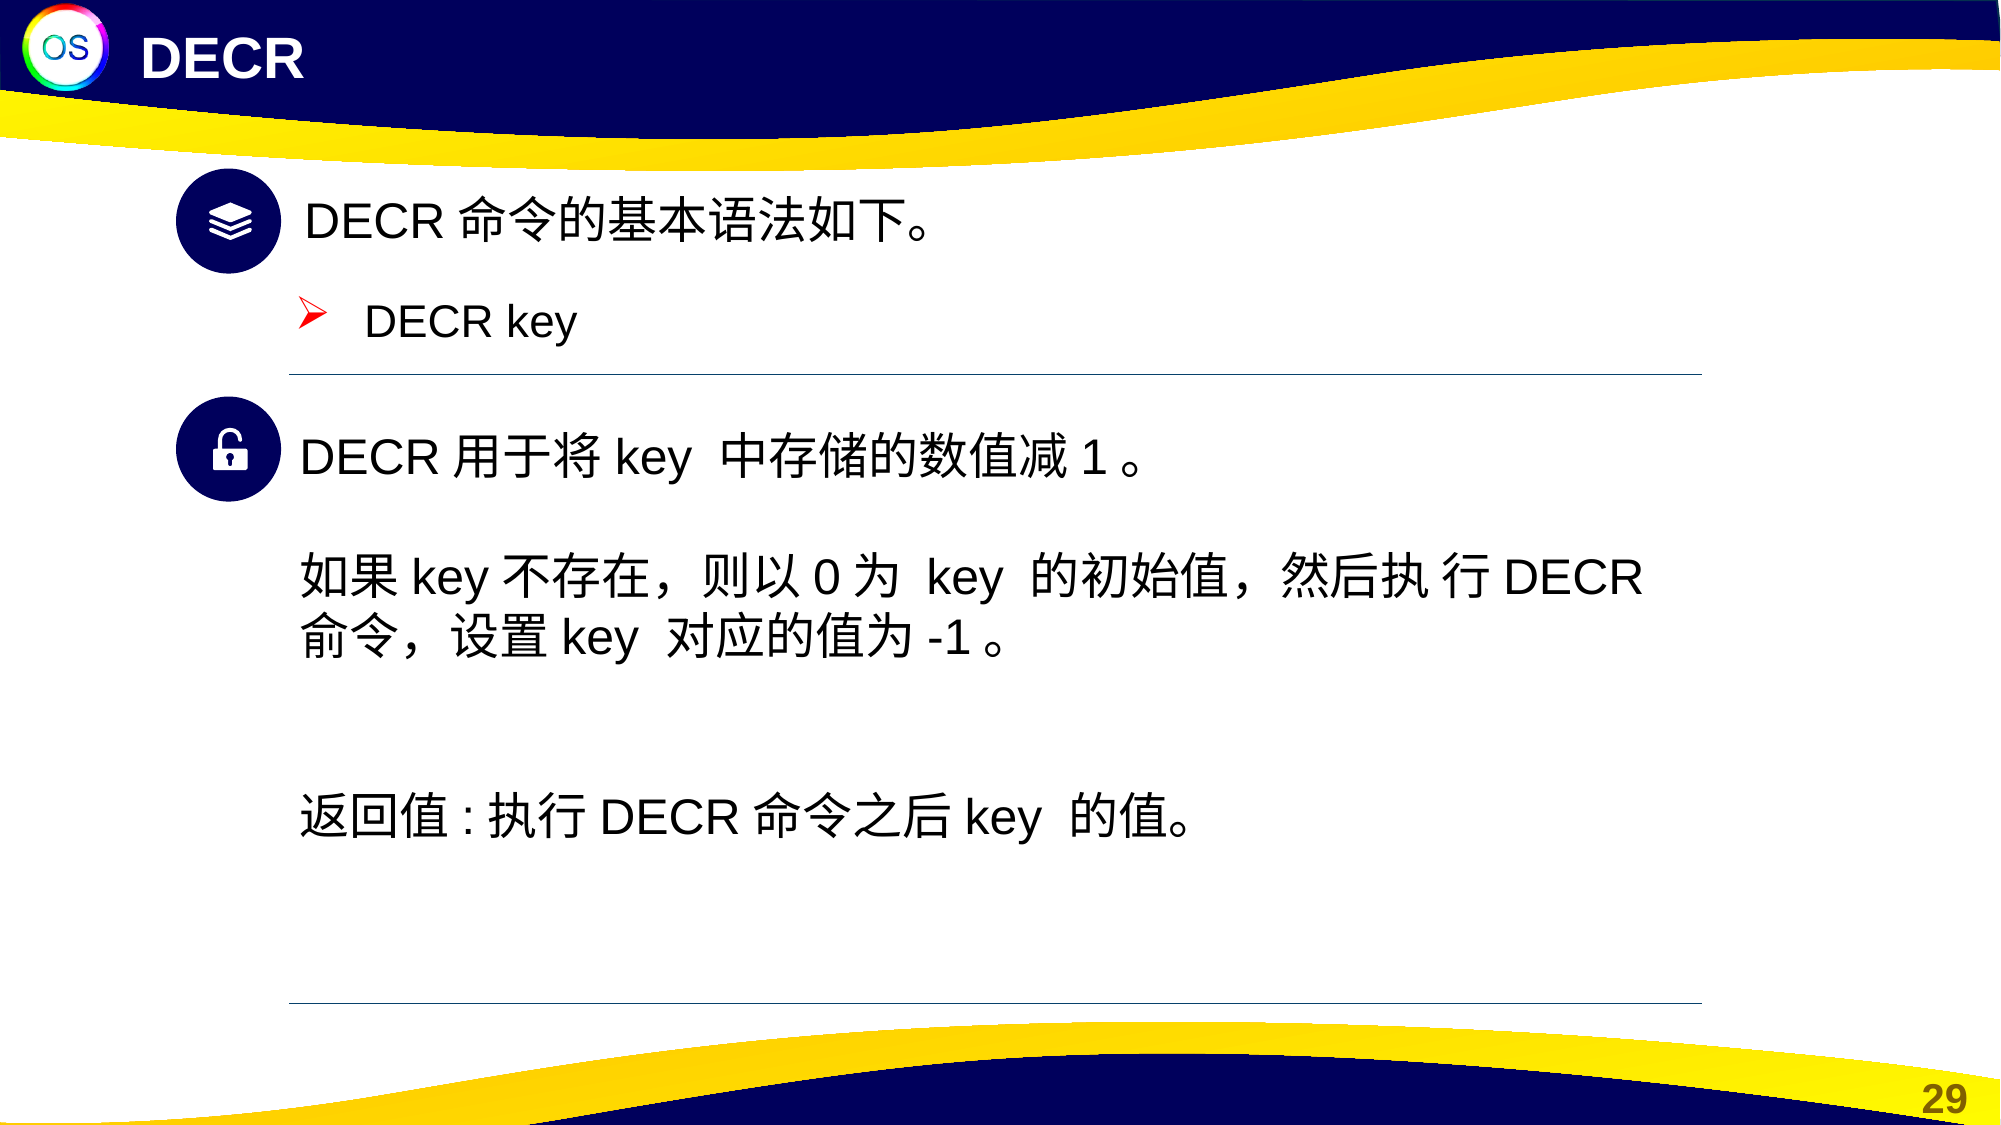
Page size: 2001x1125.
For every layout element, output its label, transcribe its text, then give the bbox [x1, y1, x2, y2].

text_box [176, 396, 282, 502]
text_box [213, 427, 248, 471]
text_box [176, 168, 282, 274]
text_box DECR key [280, 273, 1458, 348]
text_box DECR [109, 12, 1263, 98]
text_box DECR命令的基本语法如下。 [289, 186, 1109, 251]
text_box [209, 202, 252, 223]
text_box [209, 227, 252, 240]
picture [22, 3, 109, 91]
text_box DECR用于将key 中存储的数值减1。 如果key不存在，则以0为 key 的初始值，然后执 行DECR俞令，设置key 对应的值为-1。 返回值:执行DECR命令之后key 的值。 [284, 417, 1698, 852]
text_box [209, 219, 252, 232]
